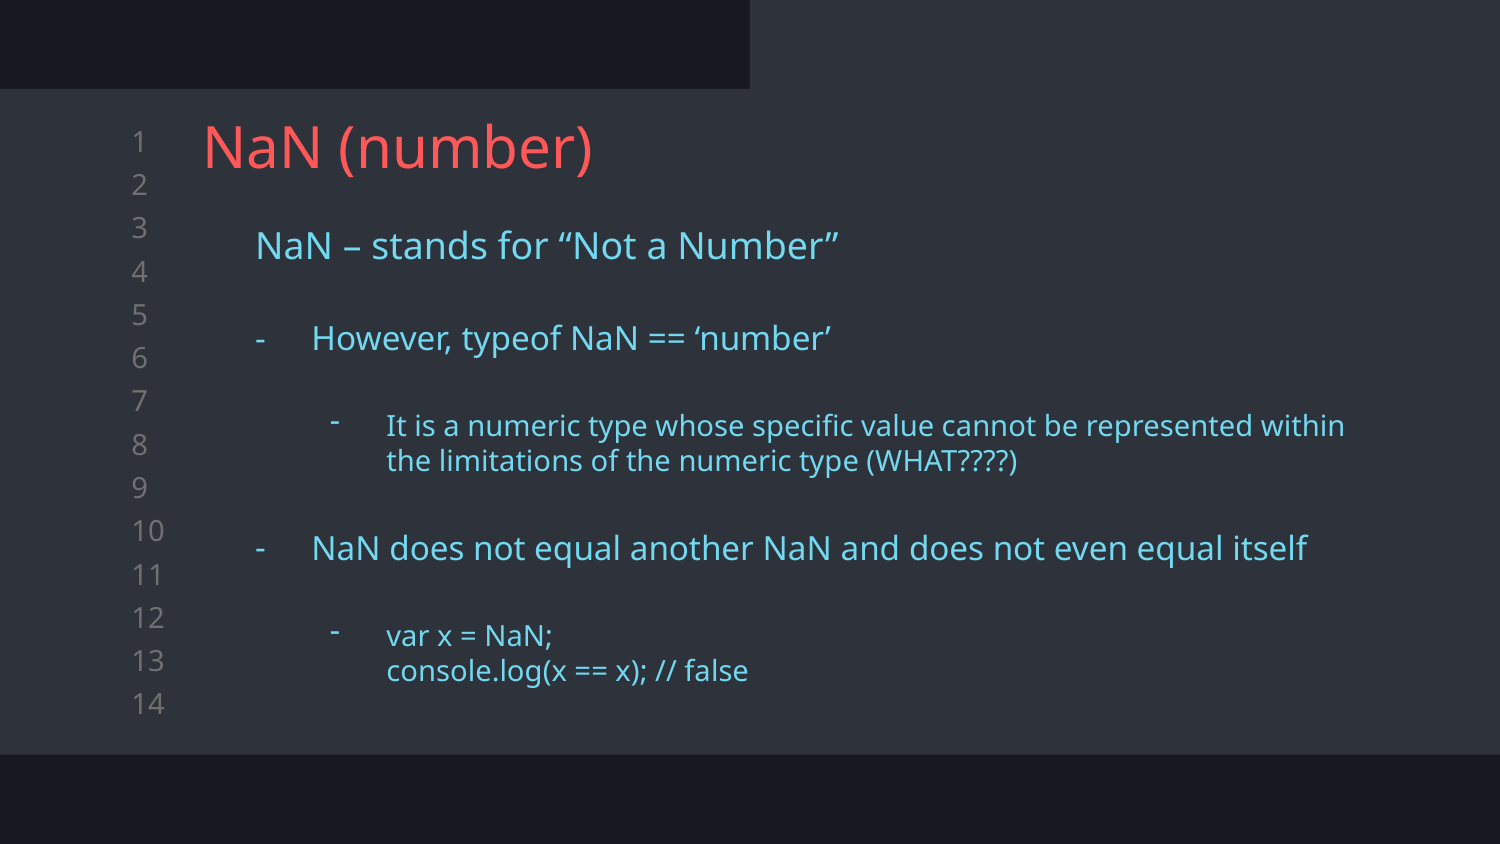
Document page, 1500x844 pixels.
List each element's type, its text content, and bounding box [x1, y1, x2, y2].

title NaN (number) [187, 95, 1384, 185]
list NaN – stands for “Not a Number” However, typeof NaN == ‘number’ It is a numeric type whose specific value cannot be represented within the limitations of the numeric type (WHAT????) NaN does not equal another NaN and does not even equal itself var x = NaN; console.log(x == x); // false [240, 174, 1384, 735]
